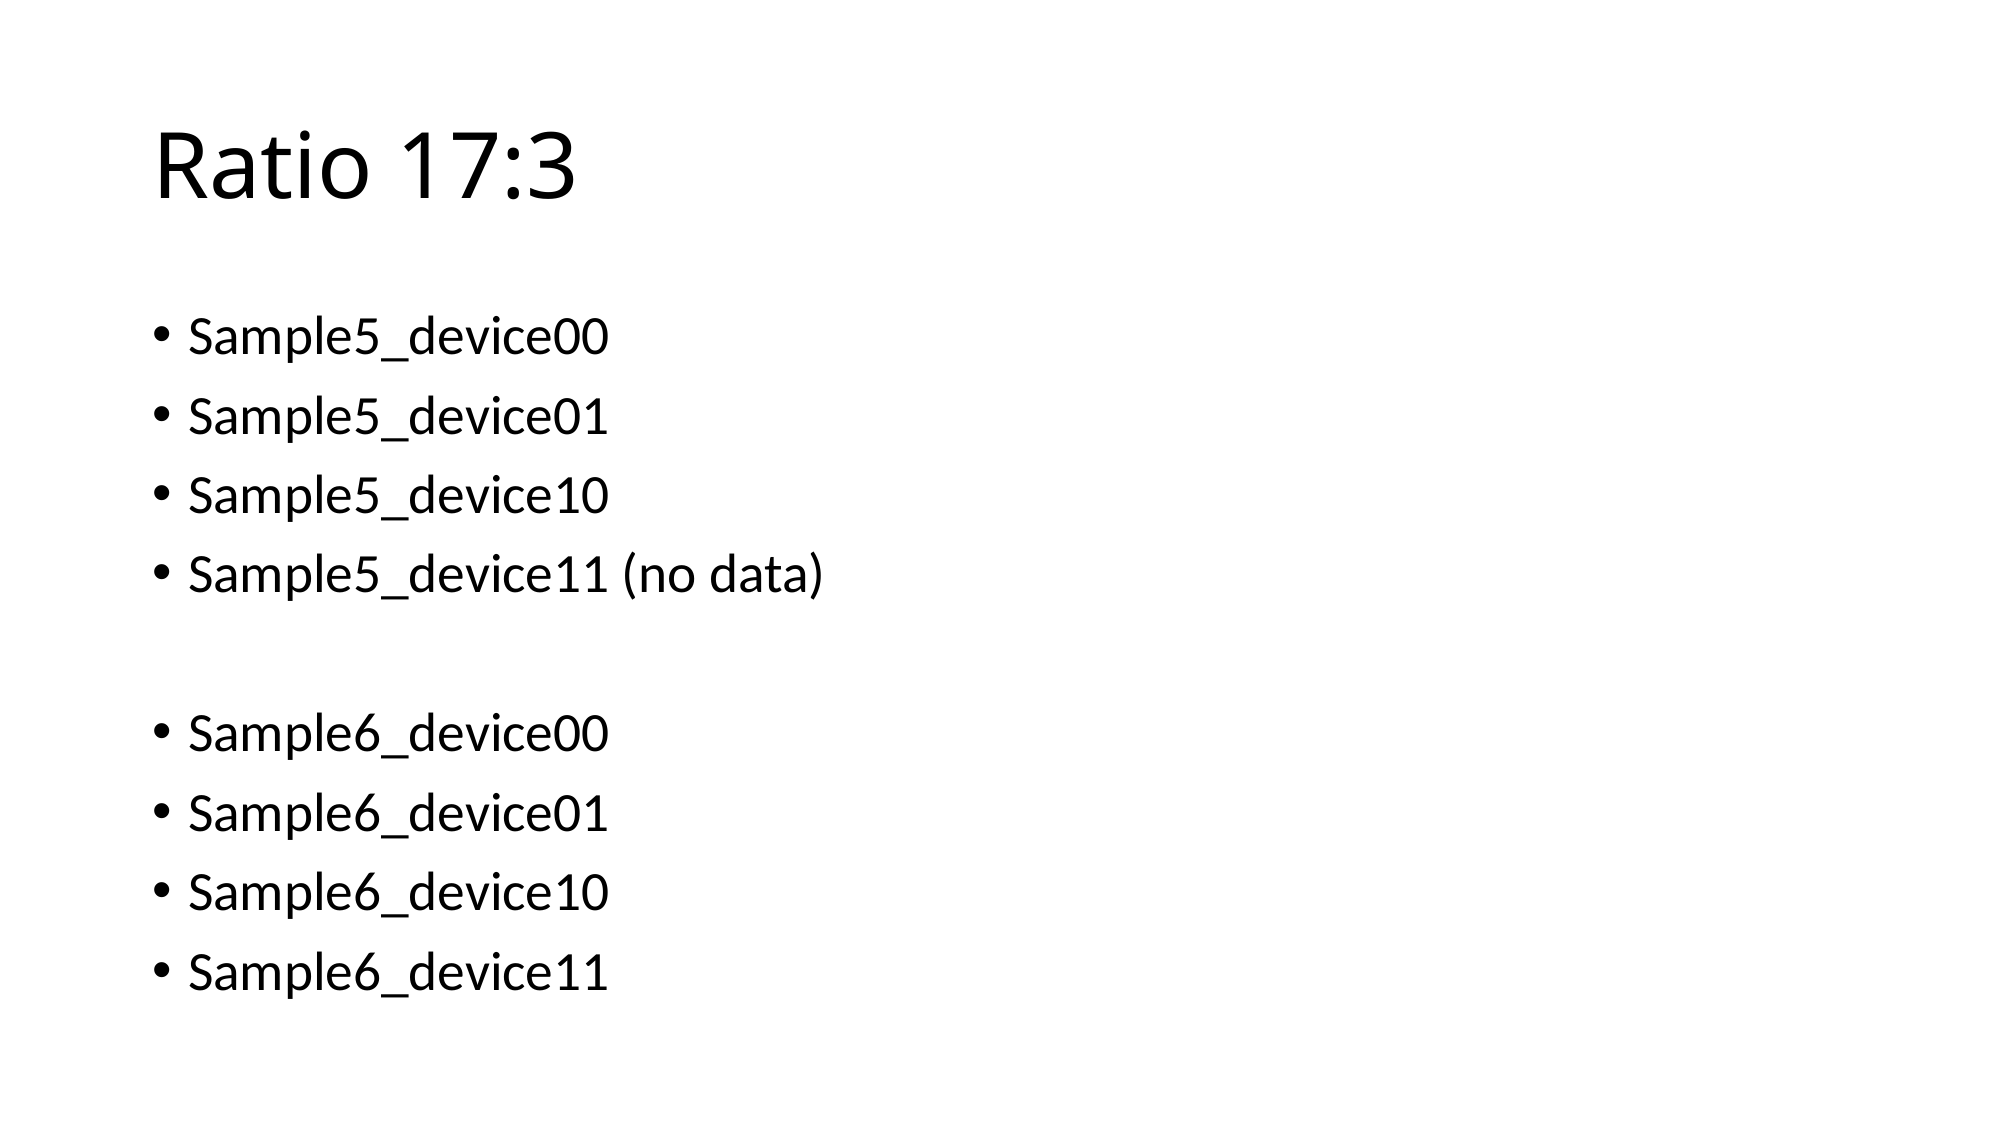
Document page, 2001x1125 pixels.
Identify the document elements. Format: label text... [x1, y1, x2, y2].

list Sample5_device00 Sample5_device01 Sample5_device10 Sample5_device11 (no data) Sample6_device00 Sample6_device01 Sample6_device10 Sample6_device11 [137, 299, 1863, 1014]
title Ratio 17:3 [137, 59, 1863, 278]
